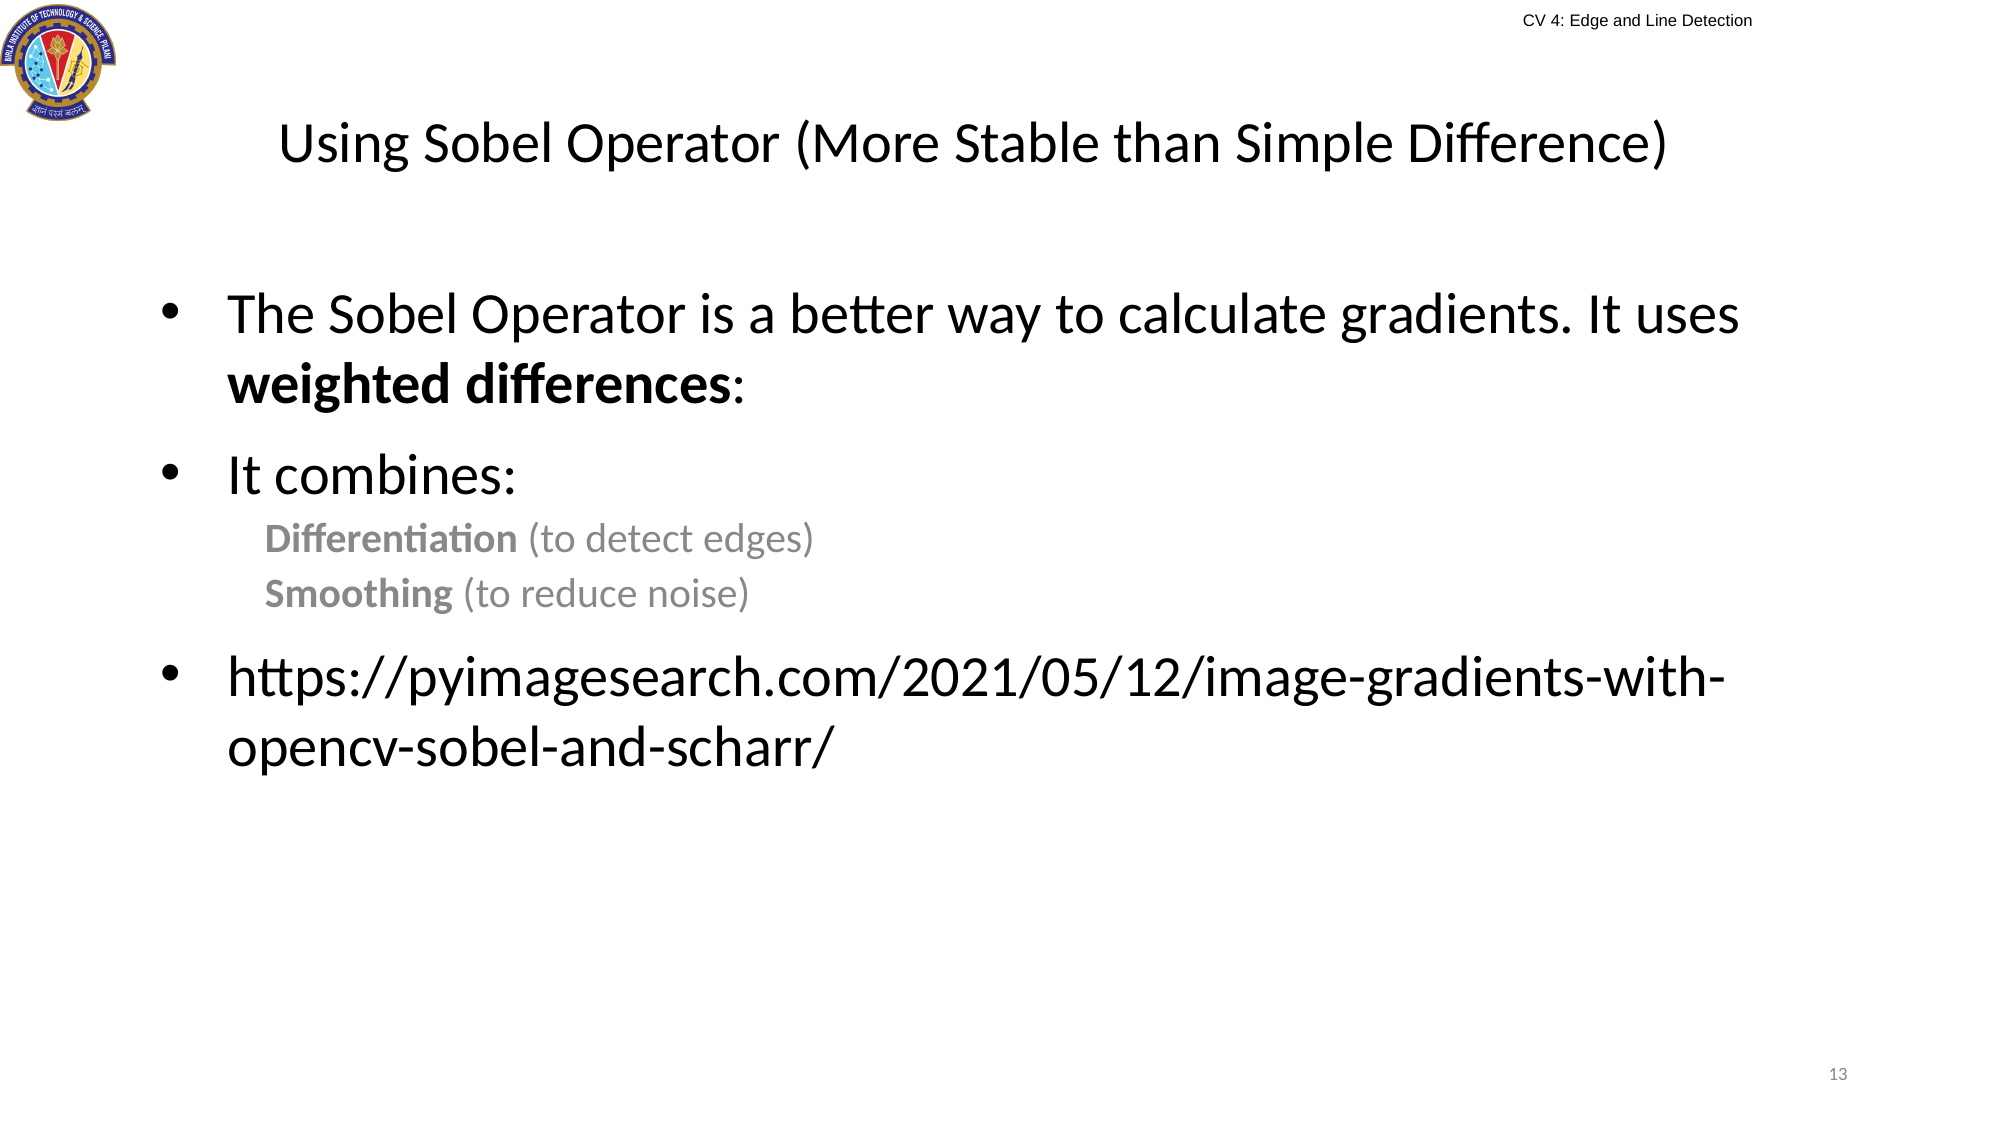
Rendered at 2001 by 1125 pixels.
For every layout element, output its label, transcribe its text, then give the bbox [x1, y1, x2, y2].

slide_number 13 [1412, 1042, 1863, 1103]
list The Sobel Operator is a better way to calculate gradients. It uses weighted differences: It combines: Differentiation (to detect edges) Smoothing (to reduce noise) https://pyimagesearch.com/2021/05/12/image-gradients-with-opencv-sobel-and-scharr/ [137, 267, 1863, 997]
title Using Sobel Operator (More Stable than Simple Difference) [137, 59, 1811, 229]
picture [0, 4, 116, 121]
